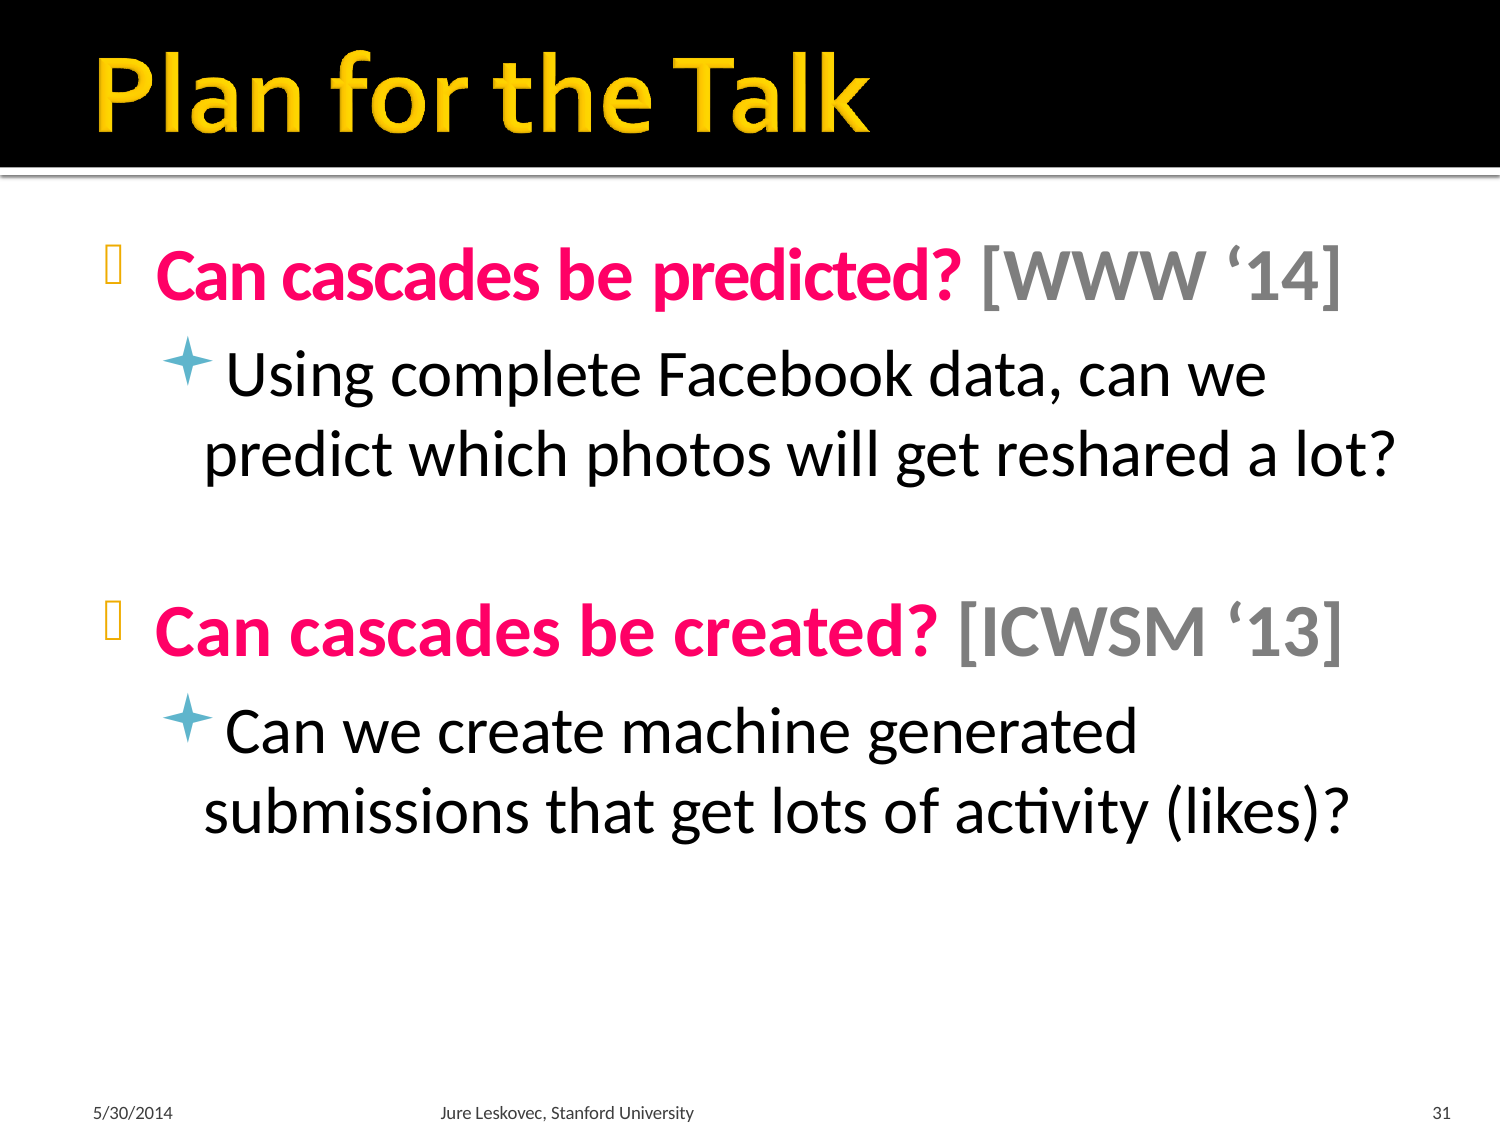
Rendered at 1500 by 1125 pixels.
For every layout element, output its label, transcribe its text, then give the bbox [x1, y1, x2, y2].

text_box Using complete Facebook data, can we predict which photos will get reshared a lot? Can cascades be created? [ICWSM ‘13] Can we create machine generated submissions that get lots of activity (likes)? [101, 329, 1409, 847]
title Can cascades be predicted? [WWW ‘14] [77, 224, 1423, 626]
slide_number 31 [1427, 1103, 1455, 1125]
text_box 5/30/2014 [90, 1104, 177, 1123]
text_box [98, 49, 871, 134]
picture [0, 175, 1500, 183]
text_box Jure Leskovec, Stanford University [438, 1104, 703, 1123]
